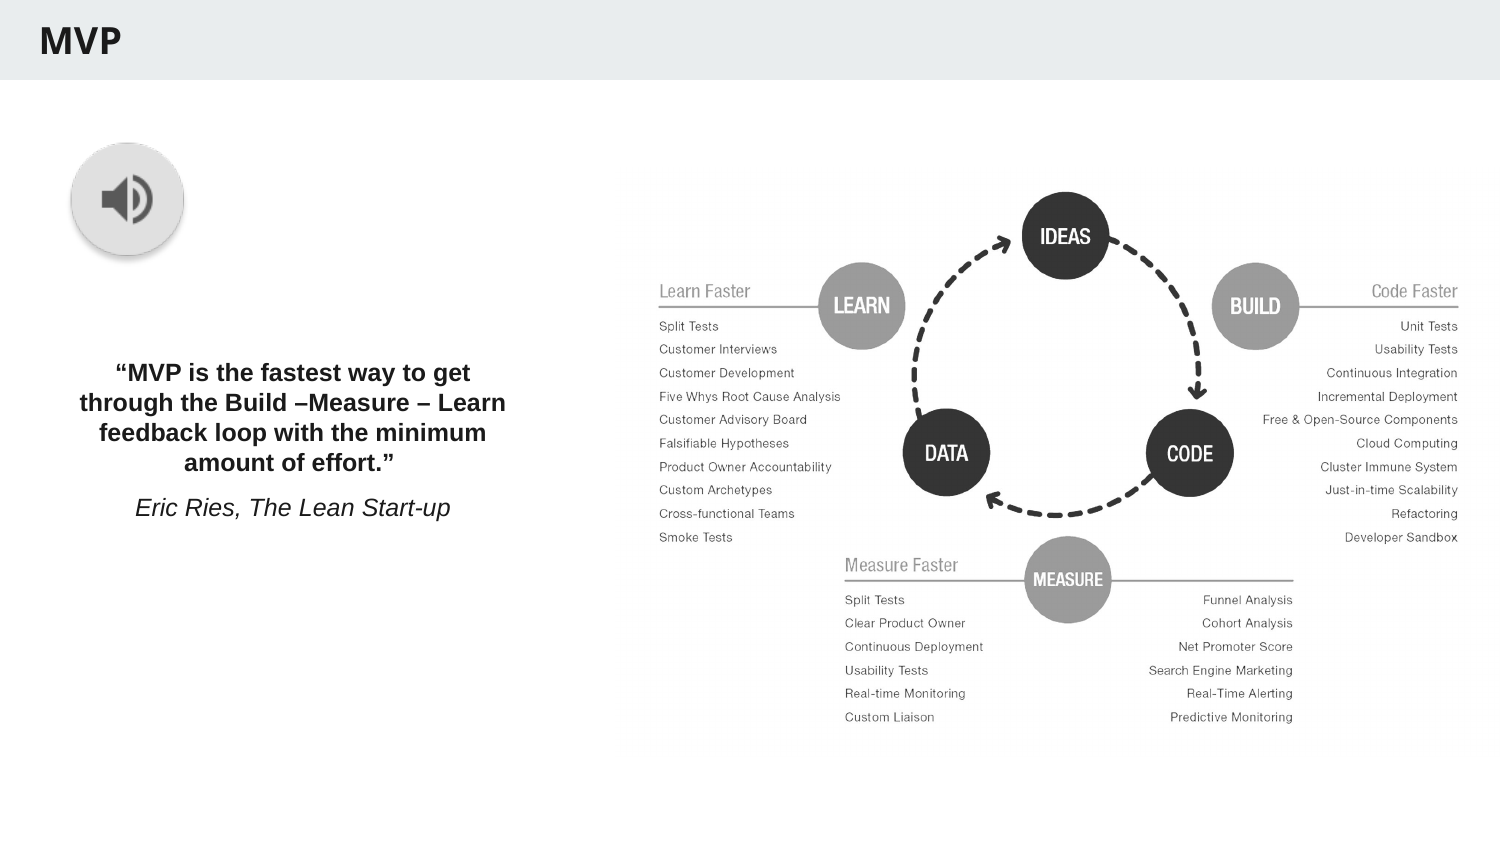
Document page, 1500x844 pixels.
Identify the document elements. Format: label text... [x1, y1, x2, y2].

picture [615, 166, 1500, 757]
title MVP [23, 0, 1286, 84]
picture [60, 131, 195, 267]
text_box “MVP is the fastest way to get through the Build –Measure – Learn feedback loop with the minimum amount of effort.” Eric Ries, The Lean Start-up [50, 154, 536, 770]
